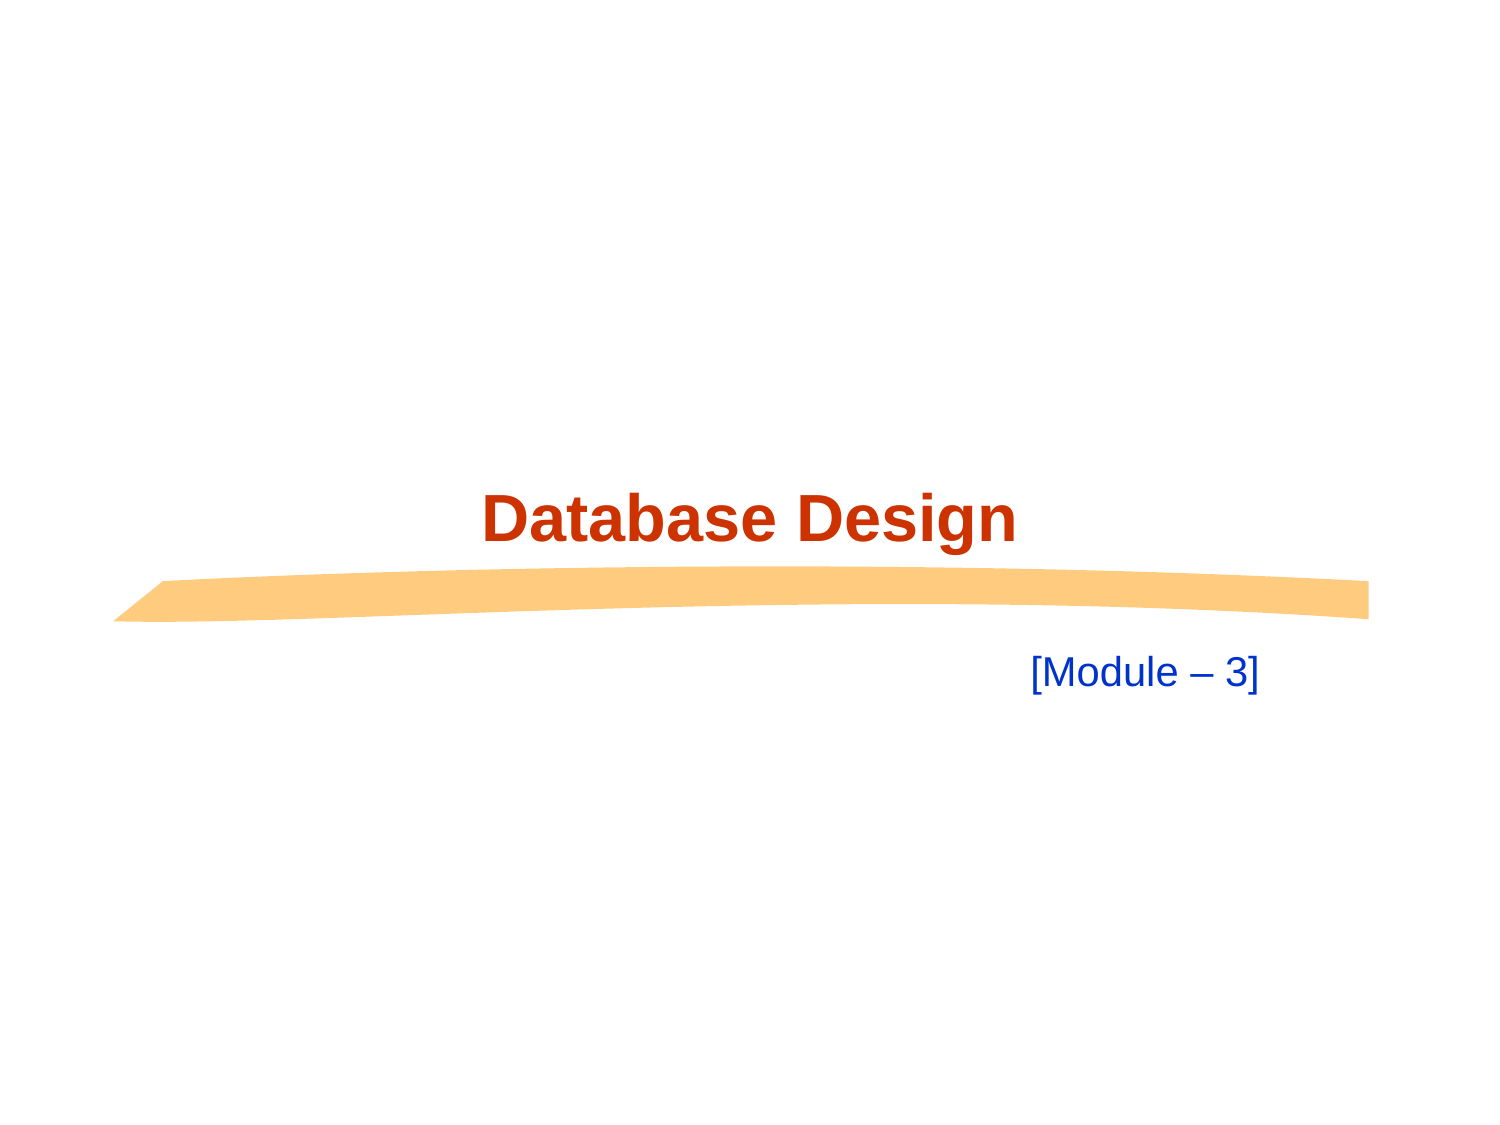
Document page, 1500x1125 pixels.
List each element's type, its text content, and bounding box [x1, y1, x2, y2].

subtitle [Module – 3] [224, 637, 1276, 926]
title Database Design [112, 374, 1388, 563]
